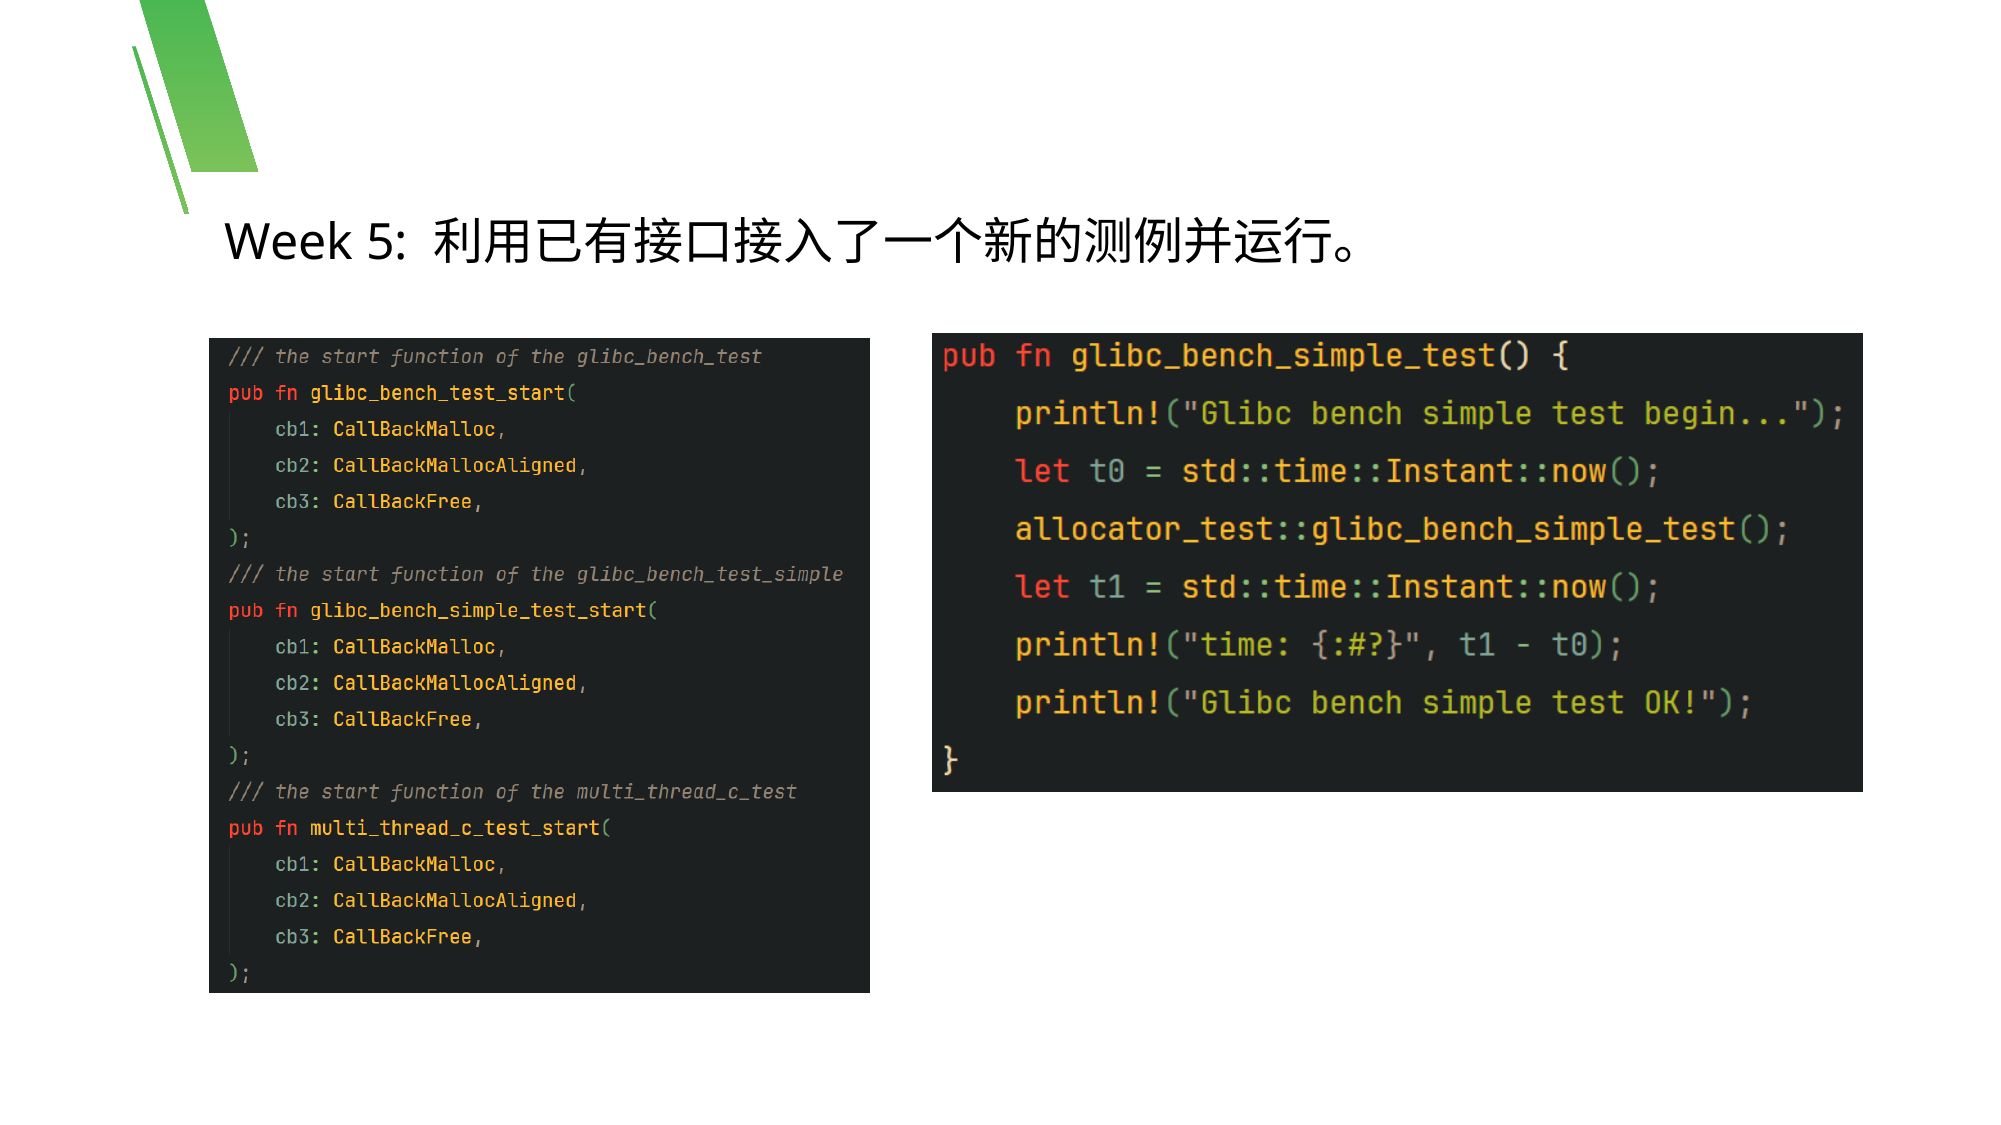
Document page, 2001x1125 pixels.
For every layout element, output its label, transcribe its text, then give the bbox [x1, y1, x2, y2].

picture [209, 338, 870, 993]
text_box Week 5: 利用已有接口接入了一个新的测例并运行。 [209, 202, 1737, 338]
picture [932, 333, 1863, 792]
